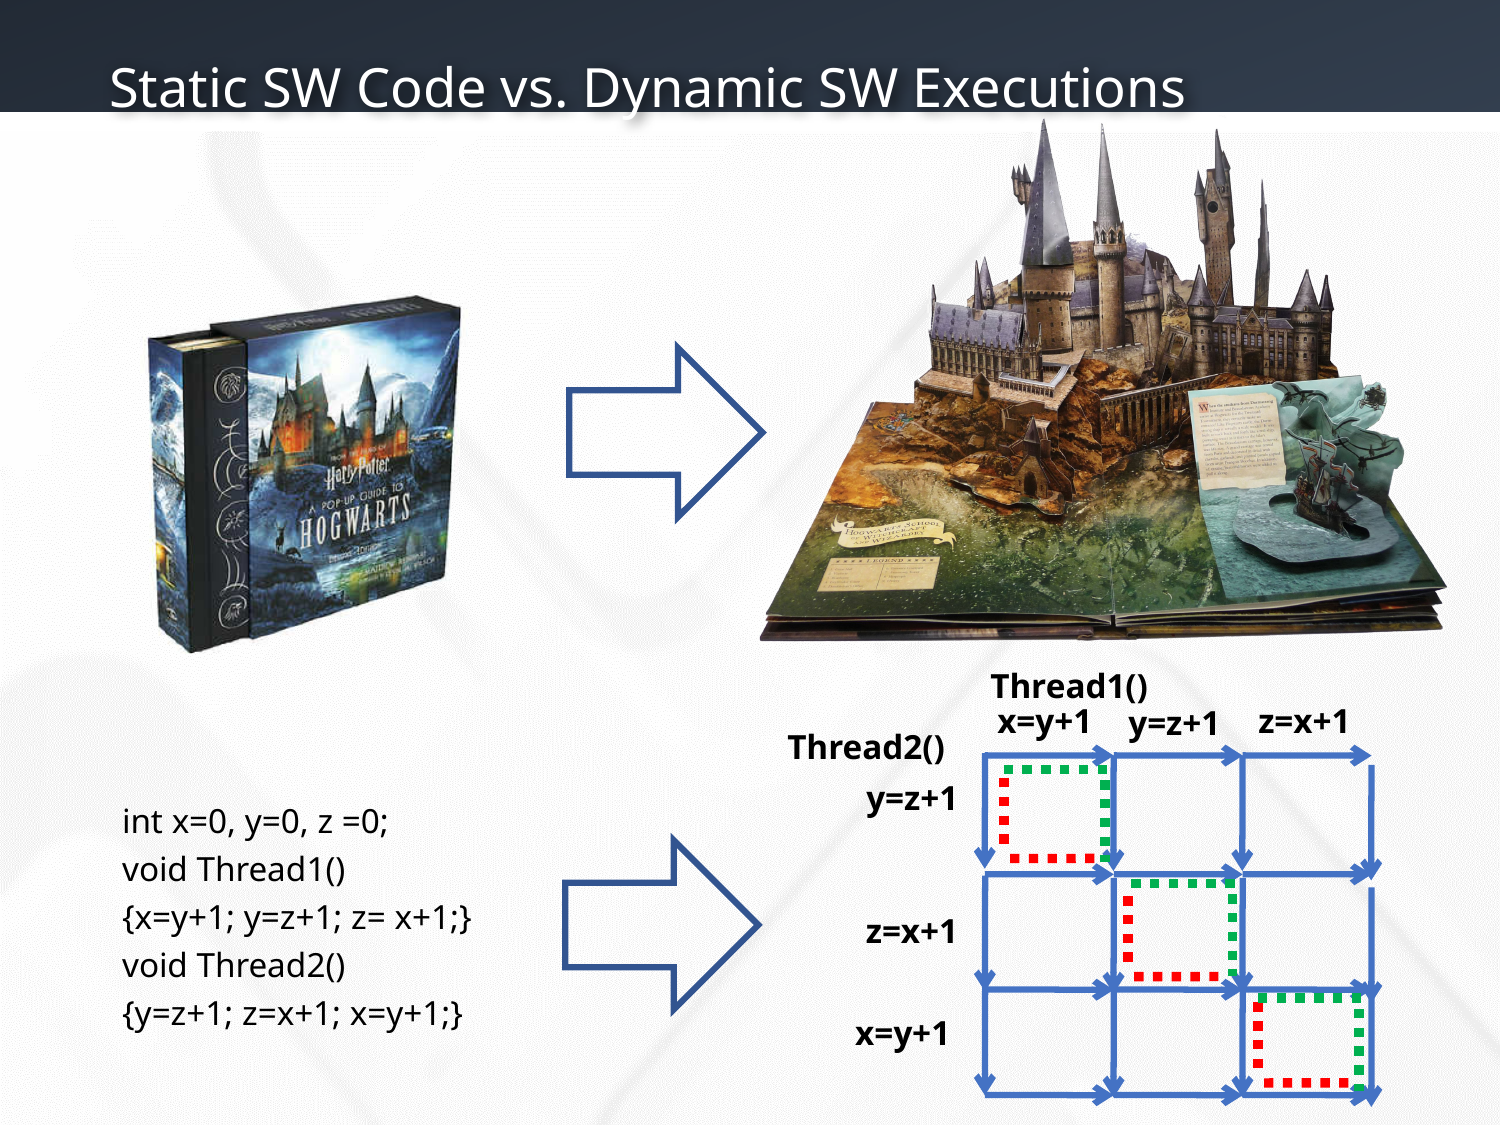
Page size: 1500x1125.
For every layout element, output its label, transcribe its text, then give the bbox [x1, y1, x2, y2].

title Static SW Code vs. Dynamic SW Executions [94, 37, 1304, 142]
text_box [565, 658, 1372, 1107]
picture [0, 131, 1500, 1125]
text_box int x=0, y=0, z =0; void Thread1() {x=y+1; y=z+1; z= x+1;} void Thread2() {y=z+1; z=x+1; x=y+1;} [107, 784, 565, 1039]
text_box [569, 115, 1450, 644]
